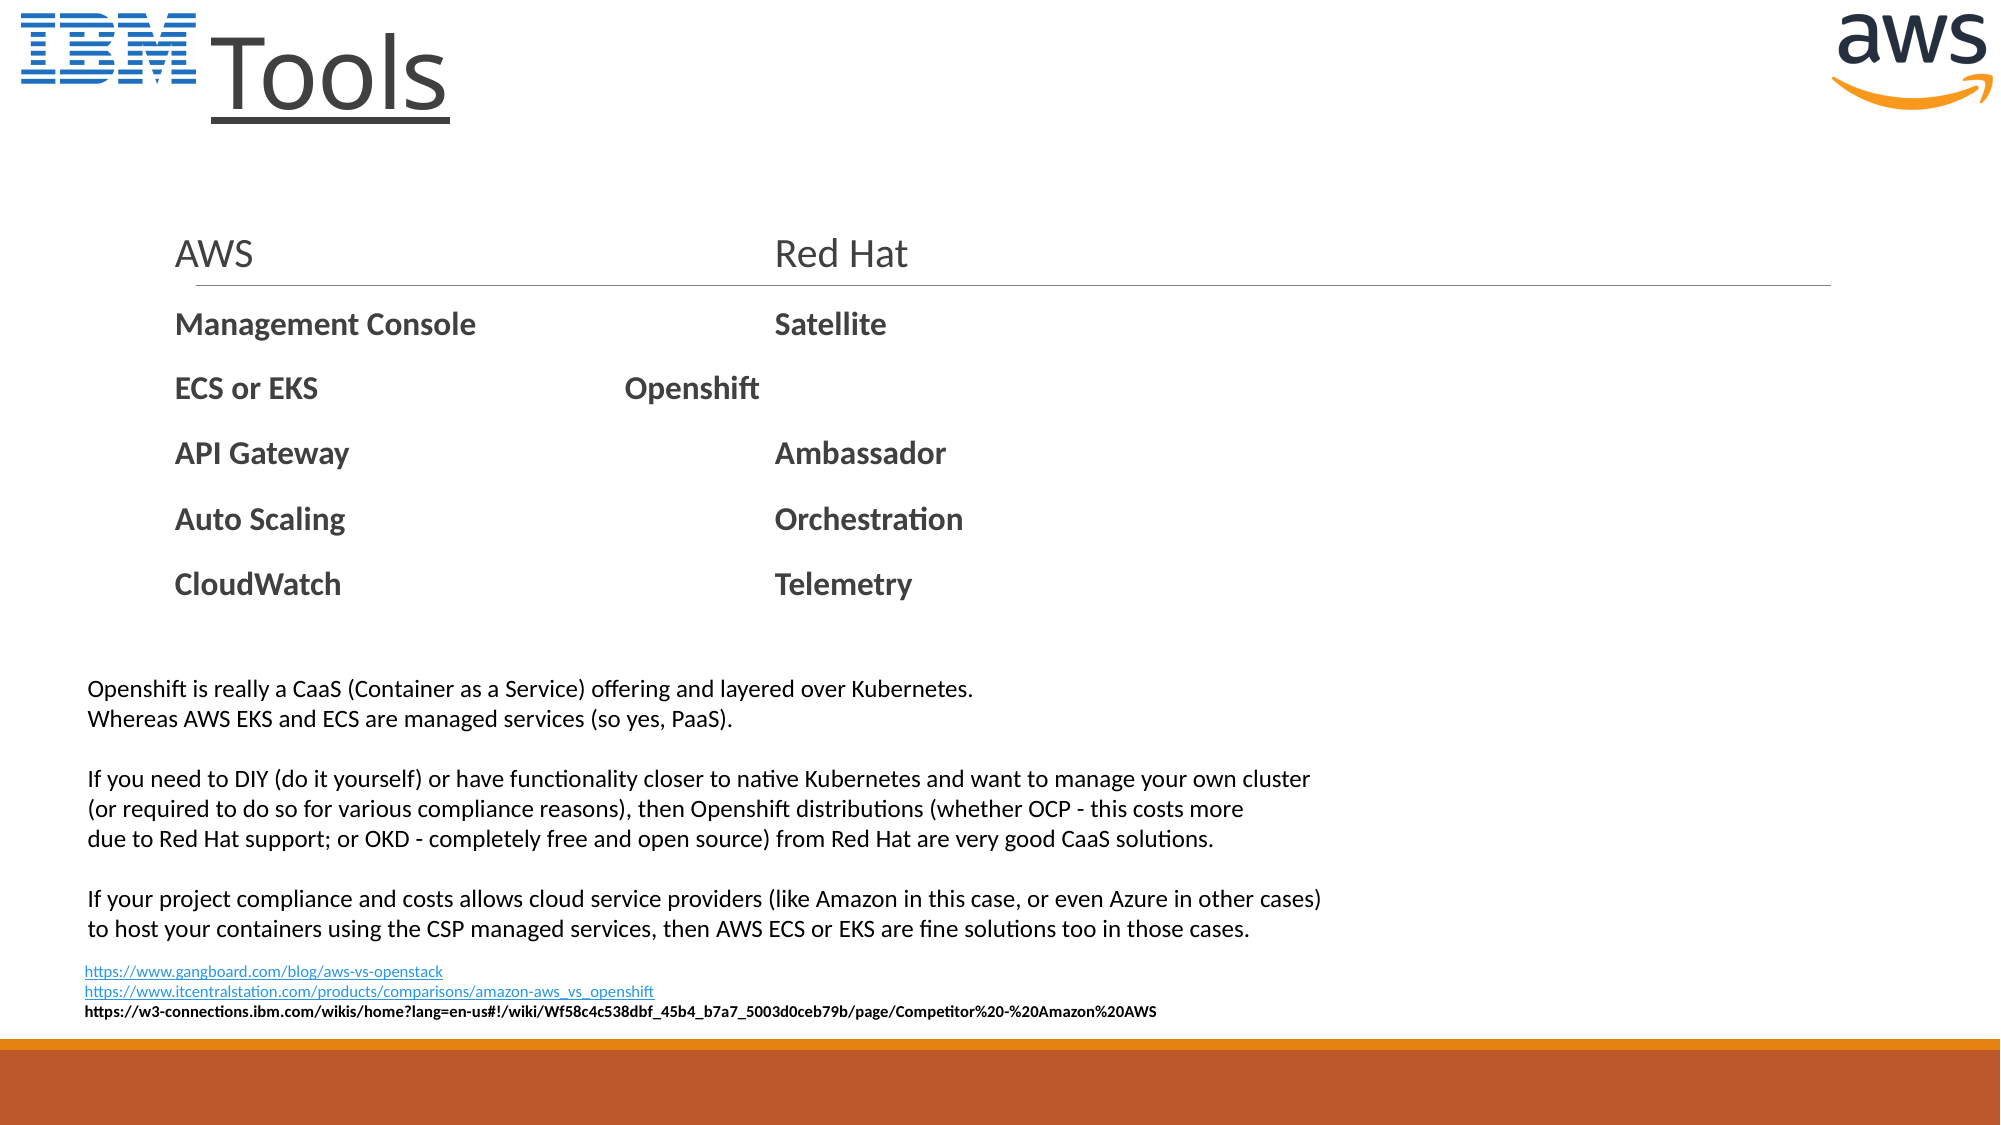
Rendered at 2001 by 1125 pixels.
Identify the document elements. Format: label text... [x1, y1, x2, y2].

picture [21, 0, 197, 99]
text_box Openshift is really a CaaS (Container as a Service) offering and layered over Kubernetes. Whereas AWS EKS and ECS are managed services (so yes, PaaS). If you need to DIY (do it yourself) or have functionality closer to native Kubernetes and want to manage your own cluster (or required to do so for various compliance reasons), then Openshift distributions (whether OCP - this costs more due to Red Hat support; or OKD - completely free and open source) from Red Hat are very good CaaS solutions. If your project compliance and costs allows cloud service providers (like Amazon in this case, or even Azure in other cases) to host your containers using the CSP managed services, then AWS ECS or EKS are fine solutions too in those cases. [72, 665, 1346, 950]
list AWS Red Hat Management Console Satellite ECS or EKS Openshift API Gateway Ambassador Auto Scaling Orchestration CloudWatch Telemetry [160, 224, 1886, 634]
text_box https://www.gangboard.com/blog/aws-vs-openstack https://www.itcentralstation.com/products/comparisons/amazon-aws_vs_openshift https://w3-connections.ibm.com/wikis/home?lang=en-us#!/wiki/Wf58c4c538dbf_45b4_b7a7_5003d0ceb79b/page/Competitor%20-%20Amazon%20AWS [69, 953, 1174, 1028]
picture [1825, 3, 2000, 113]
title Tools [195, 0, 1886, 138]
